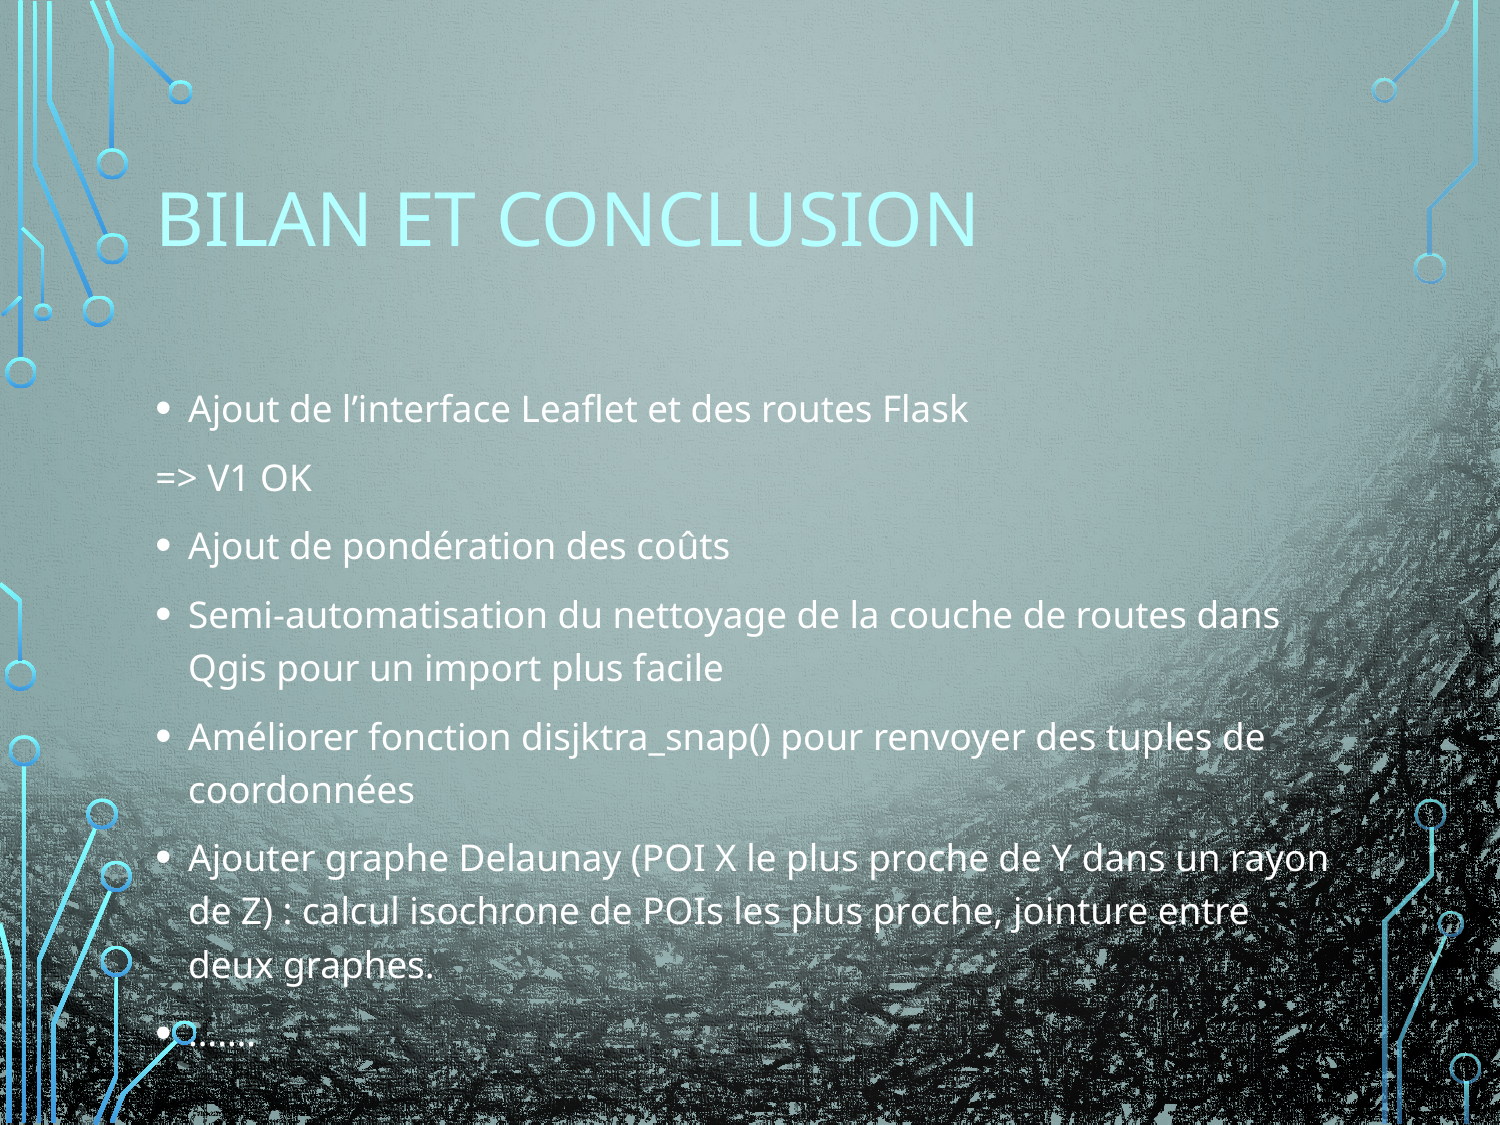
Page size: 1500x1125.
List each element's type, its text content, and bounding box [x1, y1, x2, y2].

title Bilan et conclusion [140, 101, 1360, 344]
list Ajout de l’interface Leaflet et des routes Flask => V1 OK Ajout de pondération des coûts Semi-automatisation du nettoyage de la couche de routes dans Qgis pour un import plus facile Améliorer fonction disjktra_snap() pour renvoyer des tuples de coordonnées Ajouter graphe Delaunay (POI X le plus proche de Y dans un rayon de Z) : calcul isochrone de POIs les plus proche, jointure entre deux graphes. ……. [140, 369, 1360, 1070]
